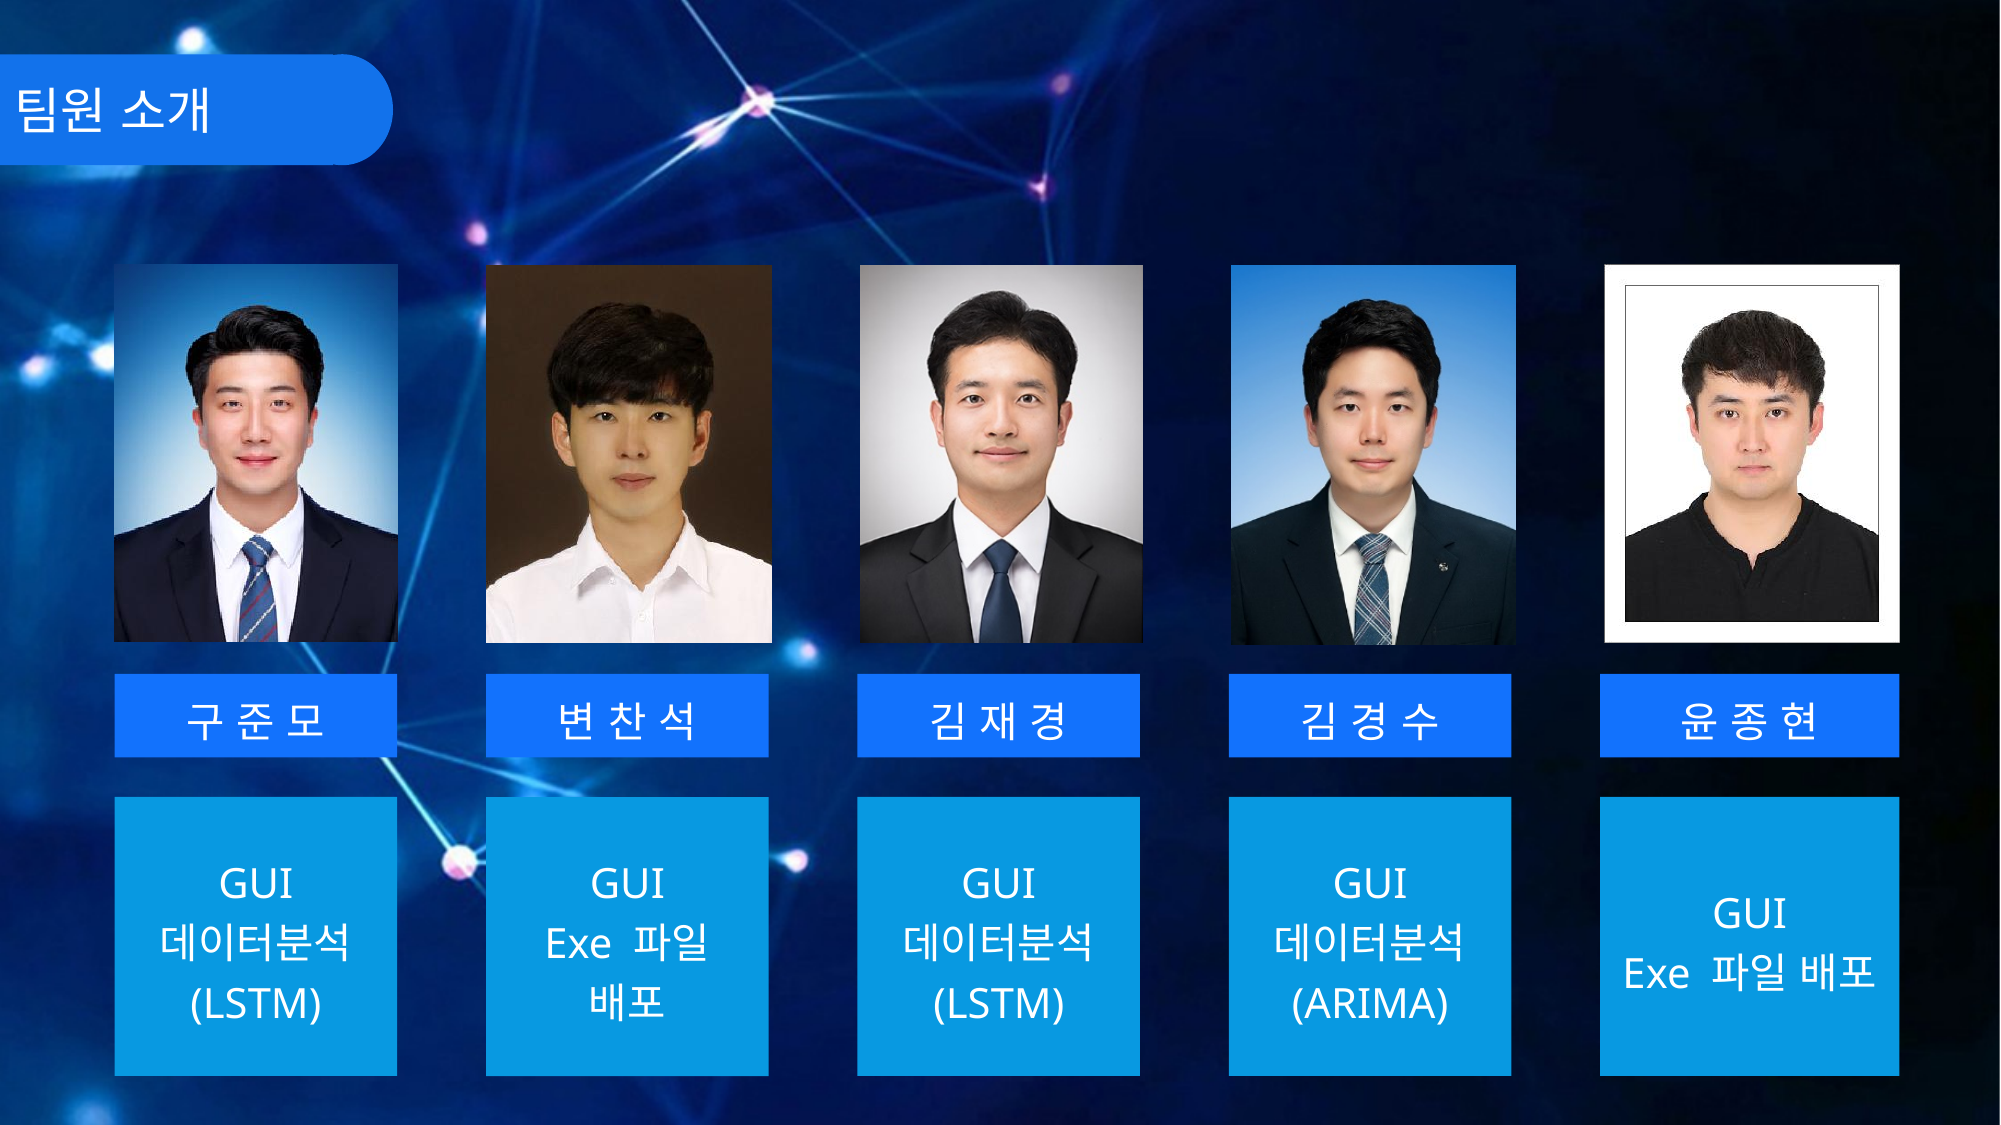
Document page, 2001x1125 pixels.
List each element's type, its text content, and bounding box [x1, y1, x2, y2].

text_box 김 재 경 [855, 672, 1142, 759]
text_box GUI Exe 파일 배포 [1598, 795, 1901, 1078]
picture [0, 0, 2000, 1125]
text_box GUI 데이터분석 (LSTM) [113, 795, 399, 1078]
text_box 구 준 모 [113, 672, 399, 759]
text_box 윤 종 현 [1598, 672, 1901, 759]
text_box 변 찬 석 [484, 672, 771, 759]
text_box GUI 데이터분석 (LSTM) [855, 795, 1142, 1078]
text_box 팀원 소개 [0, 72, 393, 147]
text_box GUI Exe 파일 배포 [484, 795, 771, 1078]
text_box 김 경 수 [1227, 672, 1513, 759]
text_box GUI 데이터분석 (ARIMA) [1227, 795, 1513, 1078]
